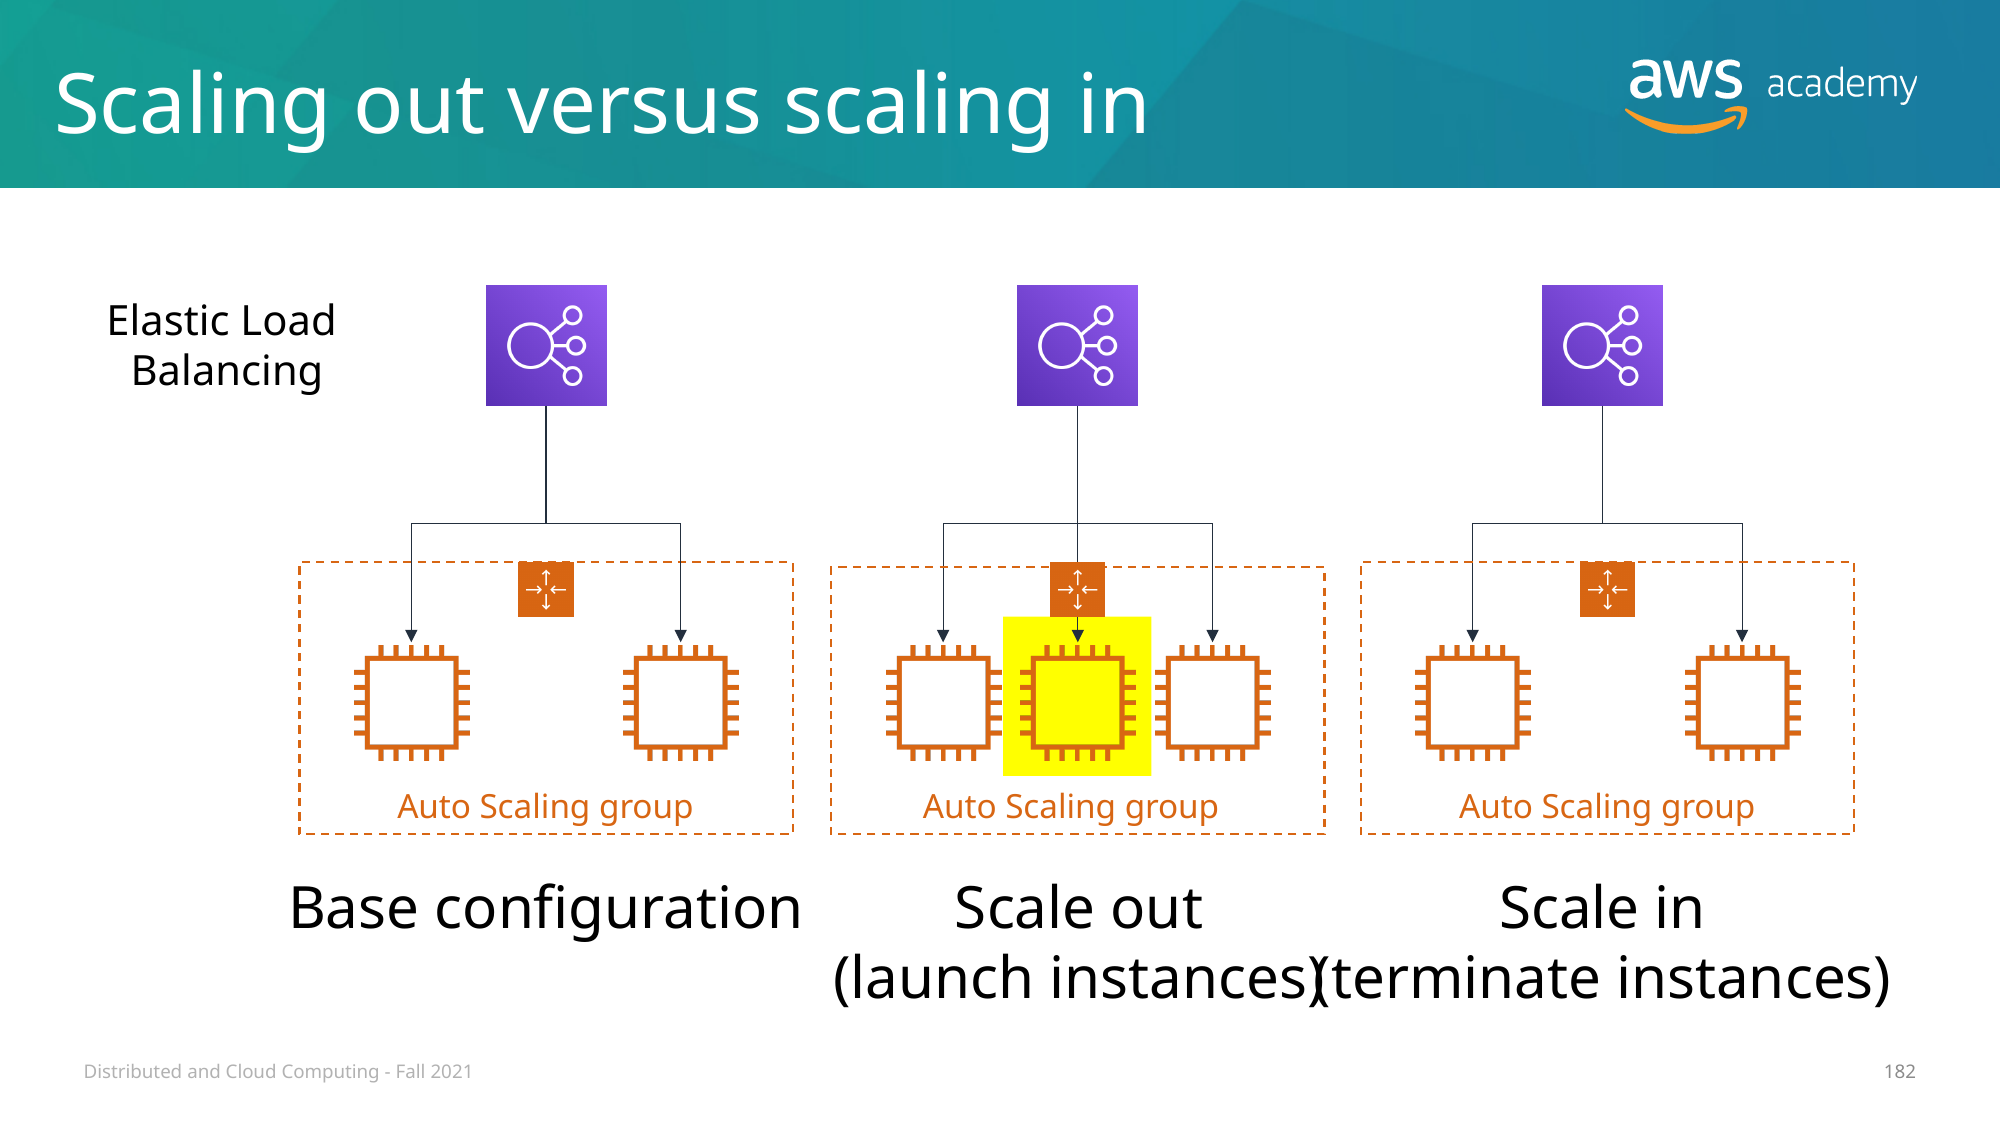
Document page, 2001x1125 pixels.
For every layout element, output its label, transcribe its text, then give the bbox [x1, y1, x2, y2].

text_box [97, 285, 1887, 1020]
footer Distributed and Cloud Computing - Fall 2021 [68, 1042, 682, 1103]
slide_number 182 [1481, 1042, 1932, 1103]
picture [0, 0, 2000, 188]
title Scaling out versus scaling in [39, 43, 1579, 172]
